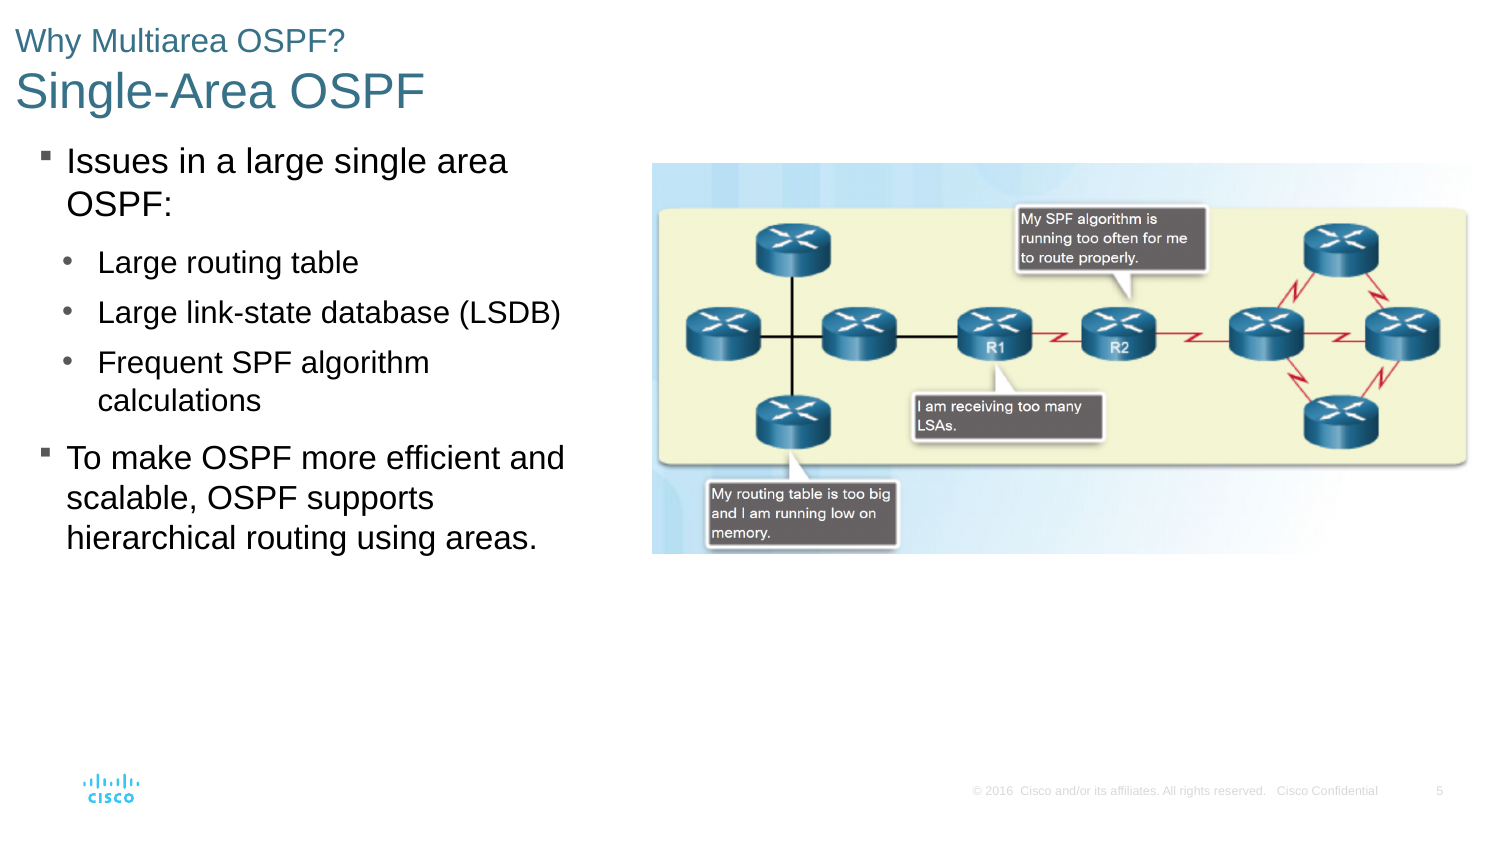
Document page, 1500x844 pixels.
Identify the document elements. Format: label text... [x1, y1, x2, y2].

list Issues in a large single area OSPF: Large routing table Large link-state database (LSDB) Frequent SPF algorithm calculations To make OSPF more efficient and scalable, OSPF supports hierarchical routing using areas. [23, 131, 627, 747]
picture [652, 163, 1477, 554]
title Why Multiarea OSPF? Single-Area OSPF [0, 6, 1500, 131]
